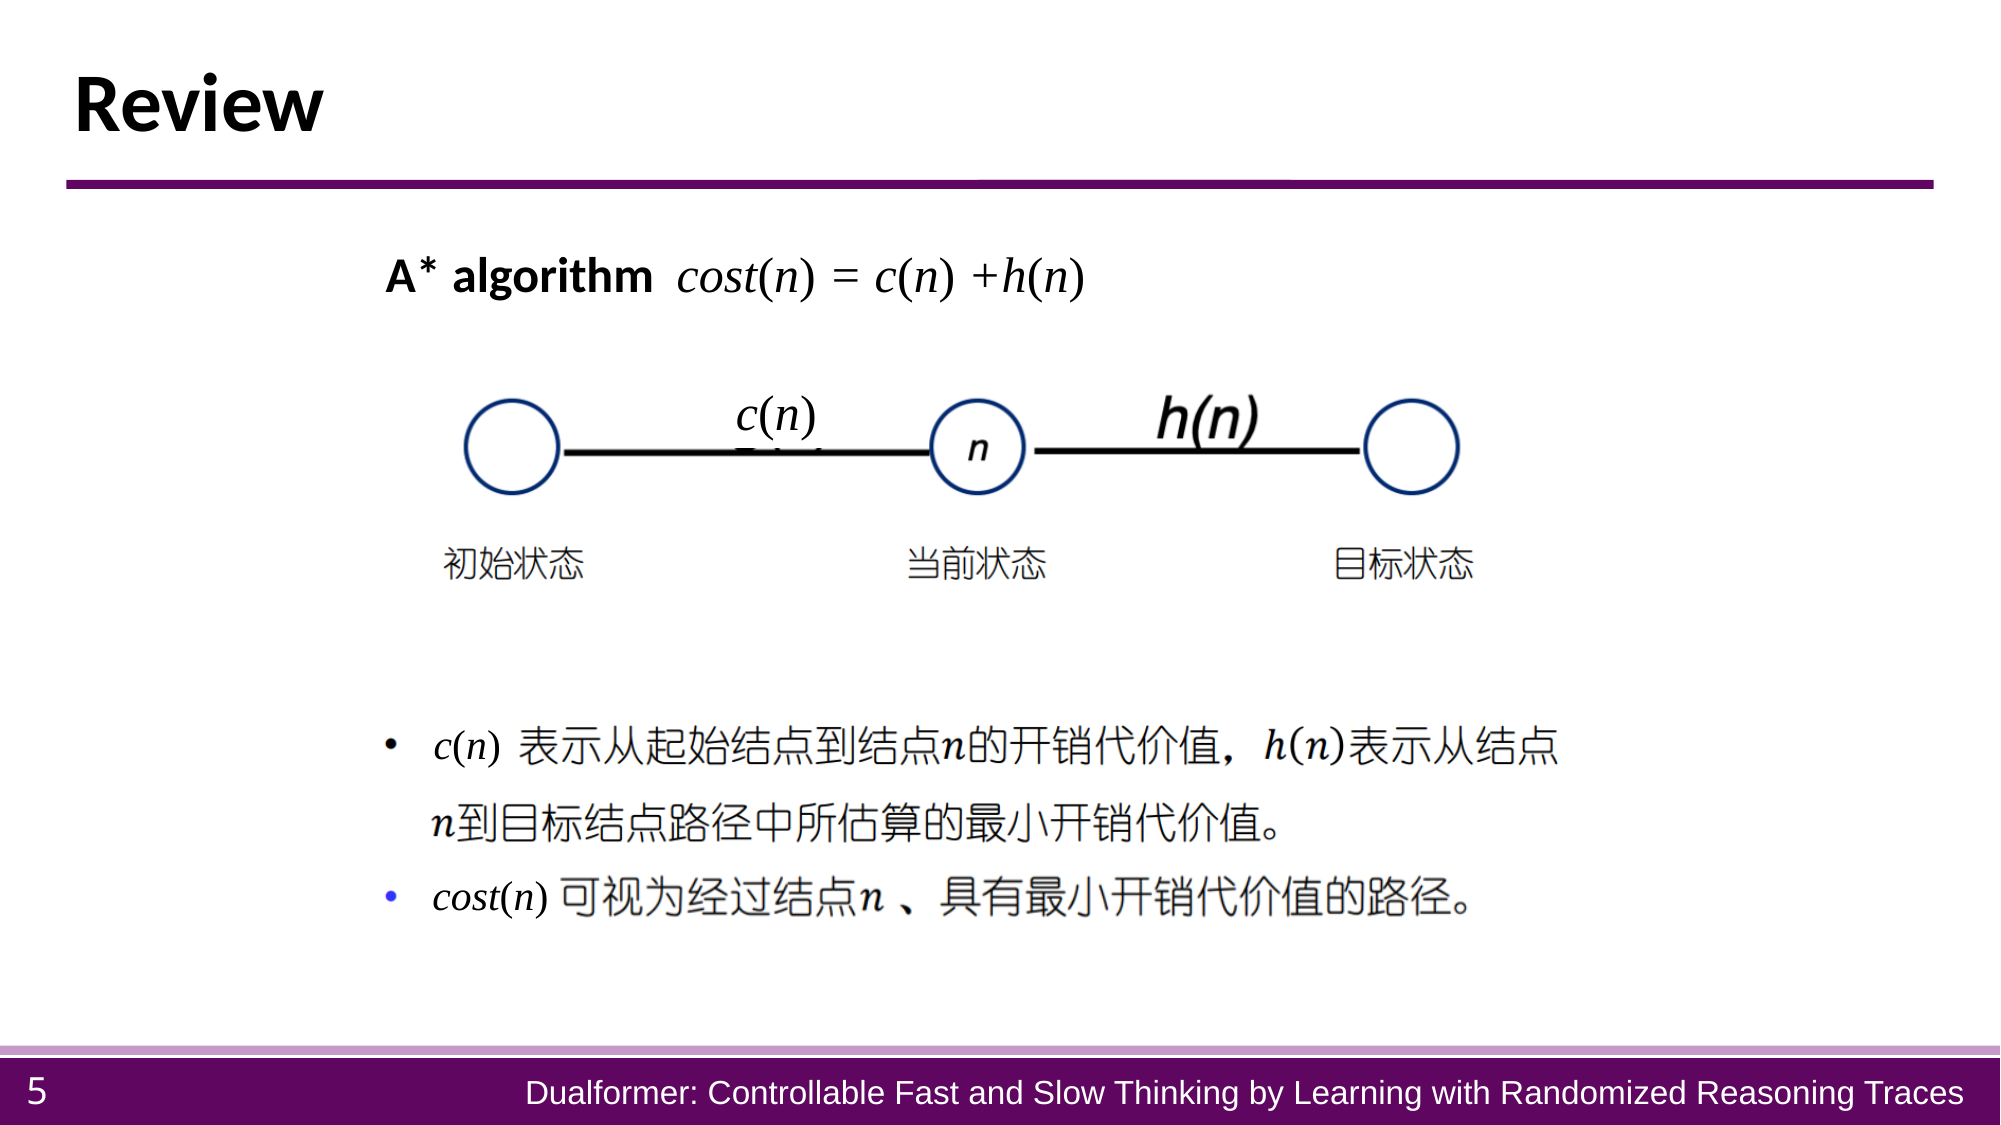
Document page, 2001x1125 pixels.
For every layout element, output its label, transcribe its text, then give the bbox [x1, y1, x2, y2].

text_box A* algorithm cost(n) = c(n) +h(n) [370, 235, 1326, 310]
picture [370, 355, 1612, 941]
title Review [59, 29, 1785, 180]
